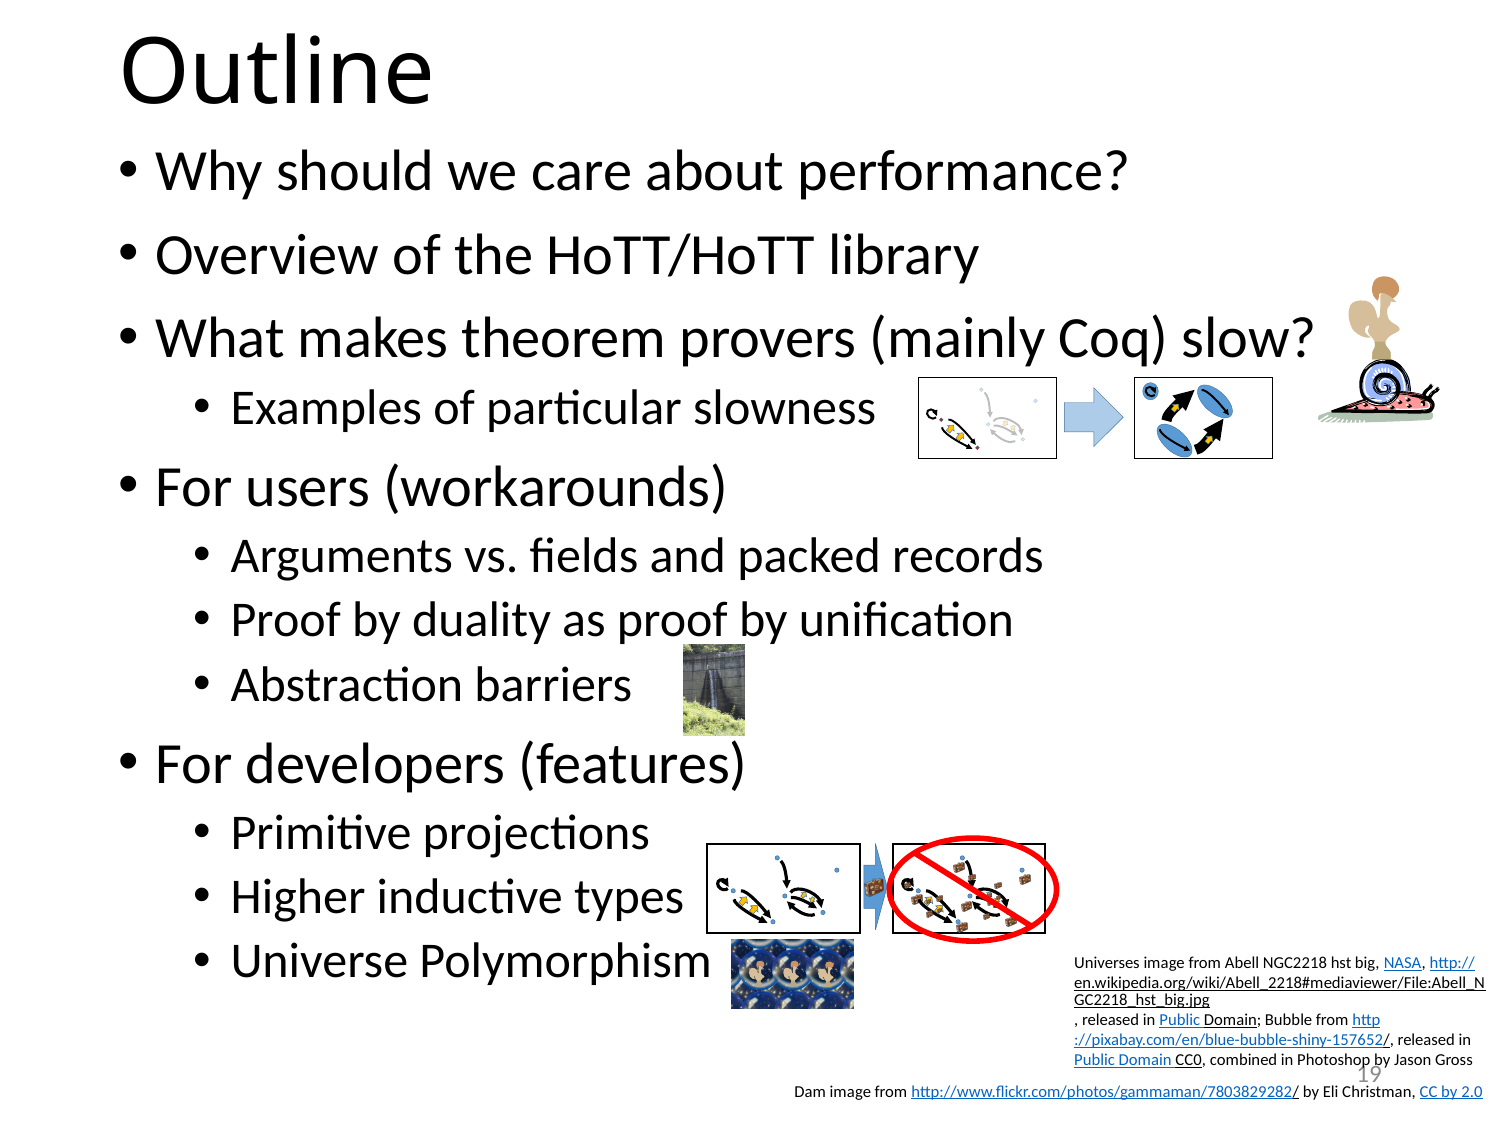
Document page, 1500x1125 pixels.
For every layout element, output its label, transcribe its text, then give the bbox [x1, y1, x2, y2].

list Why should we care about performance? Overview of the HoTT/HoTT library What makes theorem provers (mainly Coq) slow? Examples of particular slowness For users (workarounds) Arguments vs. fields and packed records Proof by duality as proof by unification Abstraction barriers For developers (features) Primitive projections Higher inductive types Universe Polymorphism [103, 132, 1397, 1125]
picture [917, 369, 1273, 459]
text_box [707, 835, 1060, 964]
text_box Dam image from http://www.flickr.com/photos/gammaman/7803829282/ by Eli Christman, CC by 2.0 [662, 1073, 1498, 1108]
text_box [1315, 273, 1443, 426]
text_box Universes image from Abell NGC2218 hst big, NASA, http://en.wikipedia.org/wiki/Abell_2218#mediaviewer/File:Abell_NGC2218_hst_big.jpg, released in Public Domain; Bubble from http://pixabay.com/en/blue-bubble-shiny-157652/, released in Public Domain CC0, combined in Photoshop by Jason Gross [1059, 944, 1500, 1060]
slide_number 19 [1059, 1060, 1397, 1073]
title Outline [103, 3, 1397, 132]
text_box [731, 964, 854, 1009]
picture [683, 644, 745, 736]
